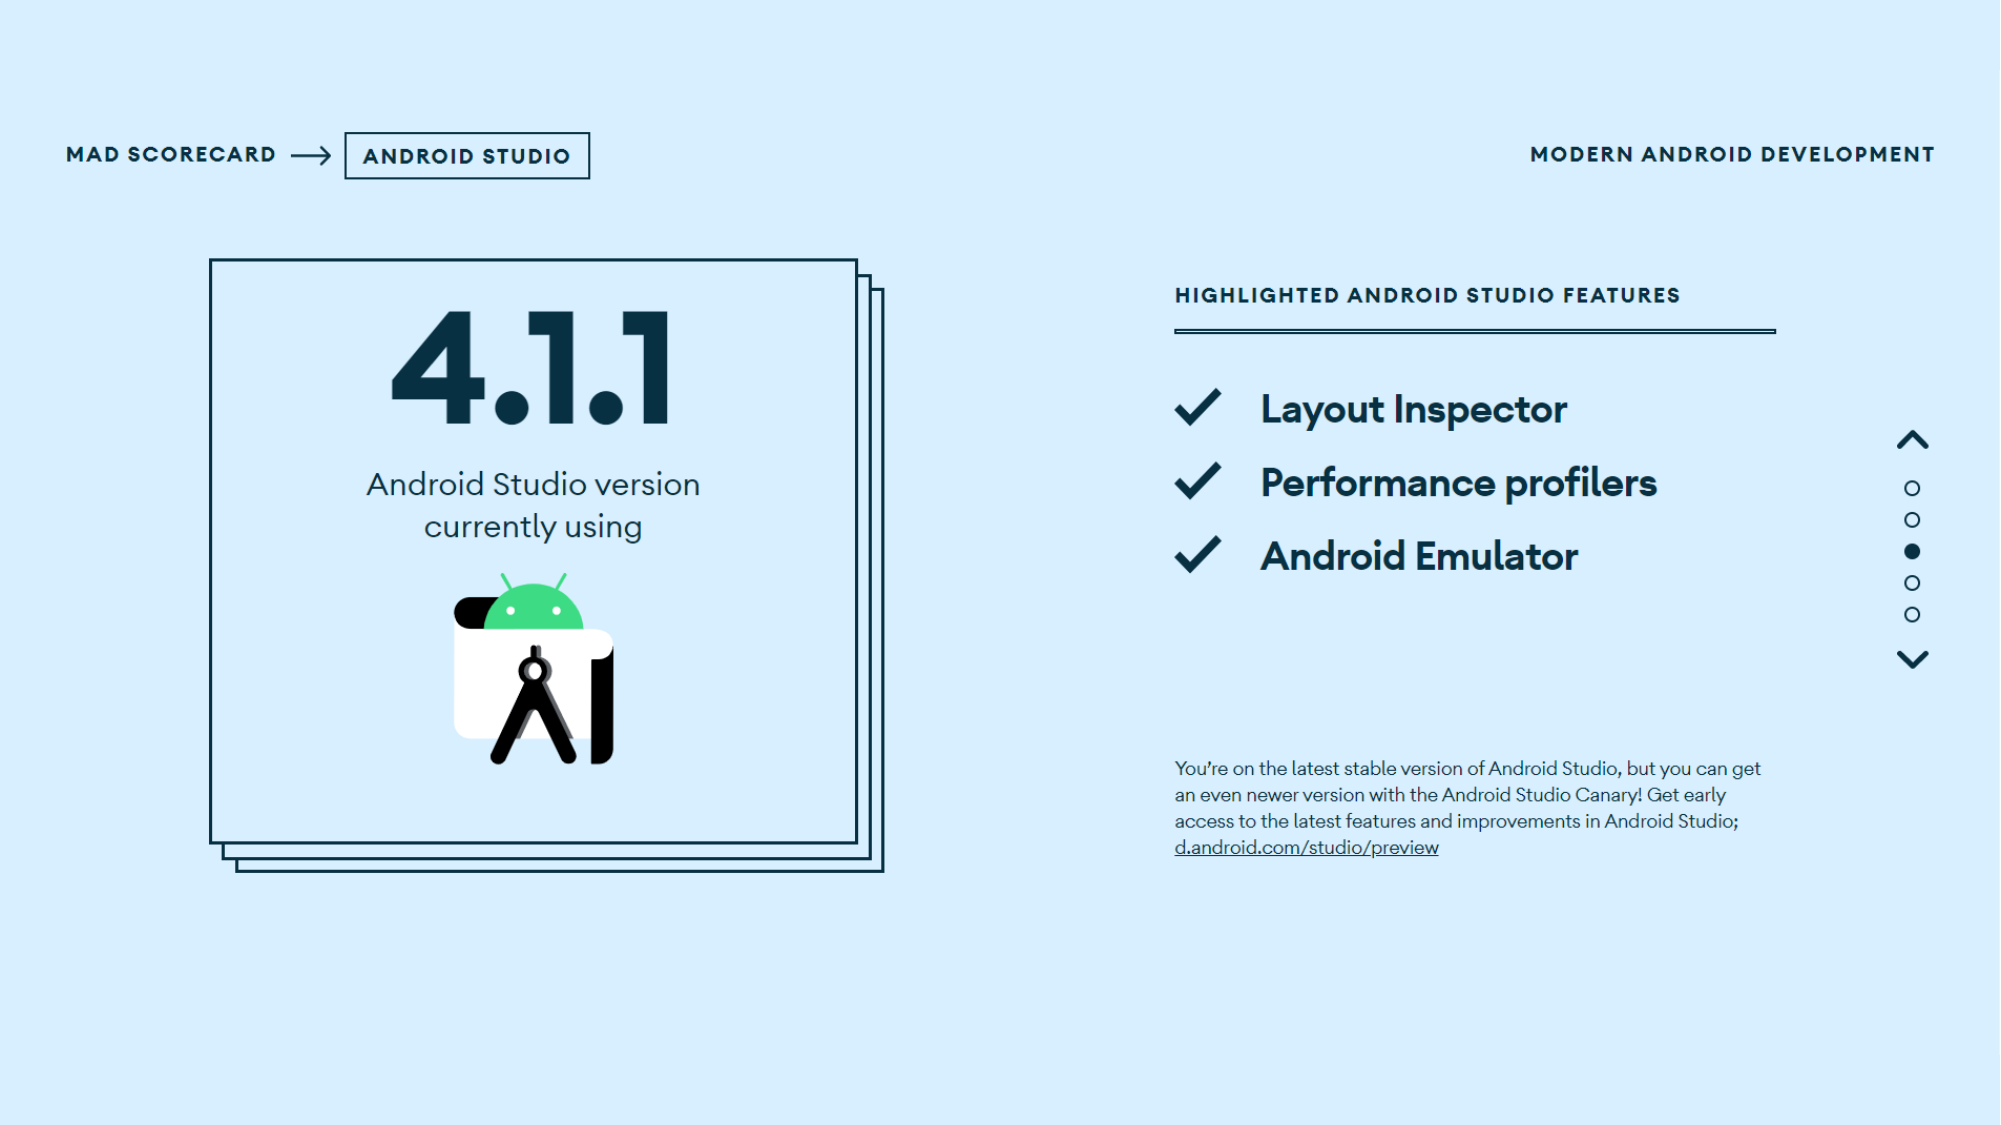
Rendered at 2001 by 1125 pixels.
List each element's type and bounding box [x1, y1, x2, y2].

text_box [0, 70, 2000, 1055]
